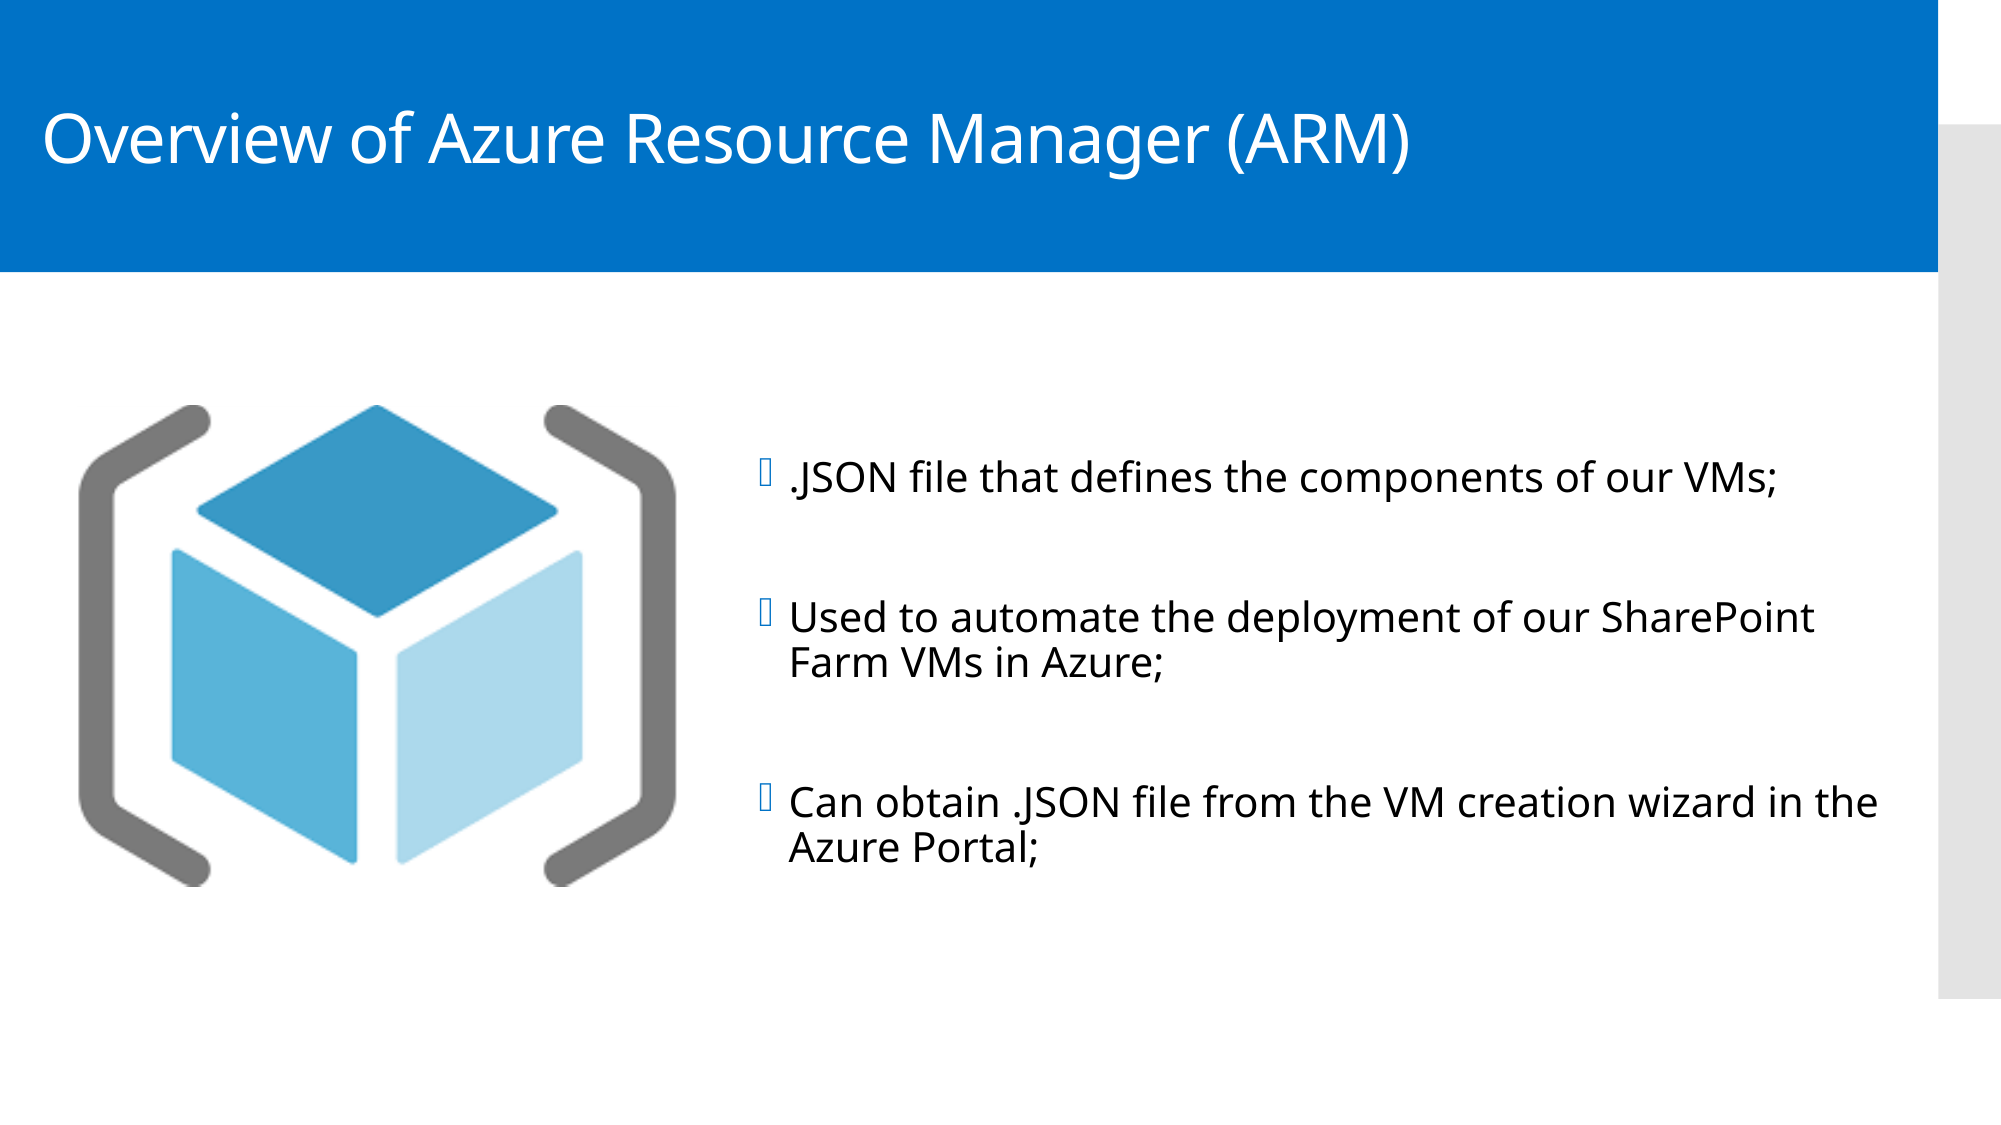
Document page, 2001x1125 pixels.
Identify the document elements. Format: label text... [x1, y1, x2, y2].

picture [77, 405, 679, 888]
title Overview of Azure Resource Manager (ARM) [26, 26, 1870, 257]
list .JSON file that defines the components of our VMs; Used to automate the deployment of our SharePoint Farm VMs in Azure; Can obtain .JSON file from the VM creation wizard in the Azure Portal; [743, 350, 1900, 1049]
